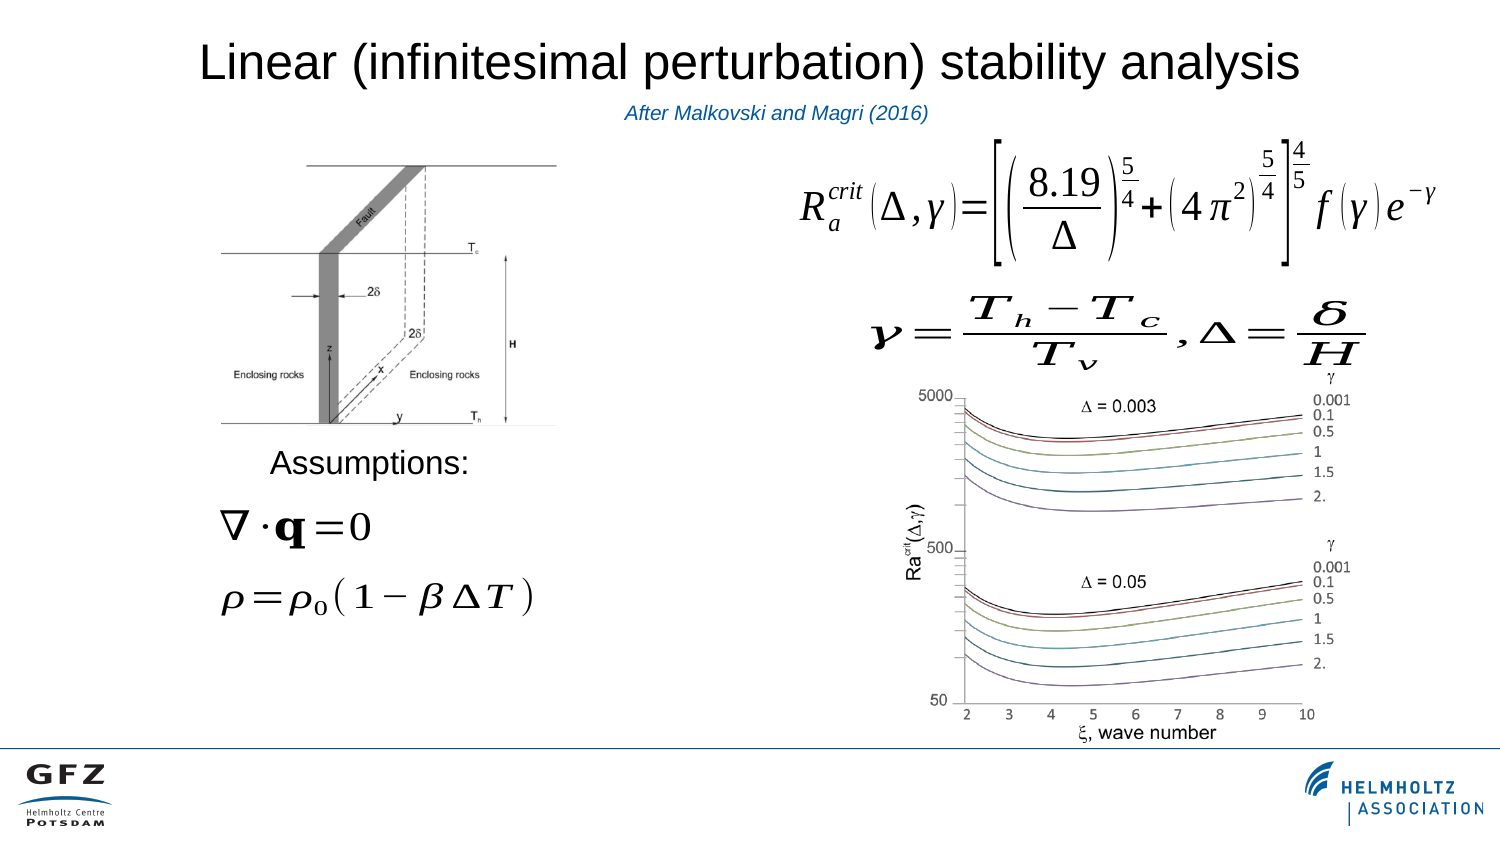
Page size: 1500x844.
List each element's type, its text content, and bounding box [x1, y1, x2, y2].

picture [903, 373, 1350, 743]
text_box Linear (infinitesimal perturbation) stability analysis [0, 21, 1500, 97]
picture [182, 149, 572, 435]
text_box Assumptions: [255, 442, 485, 489]
text_box After Malkovski and Magri (2016) [610, 92, 944, 132]
